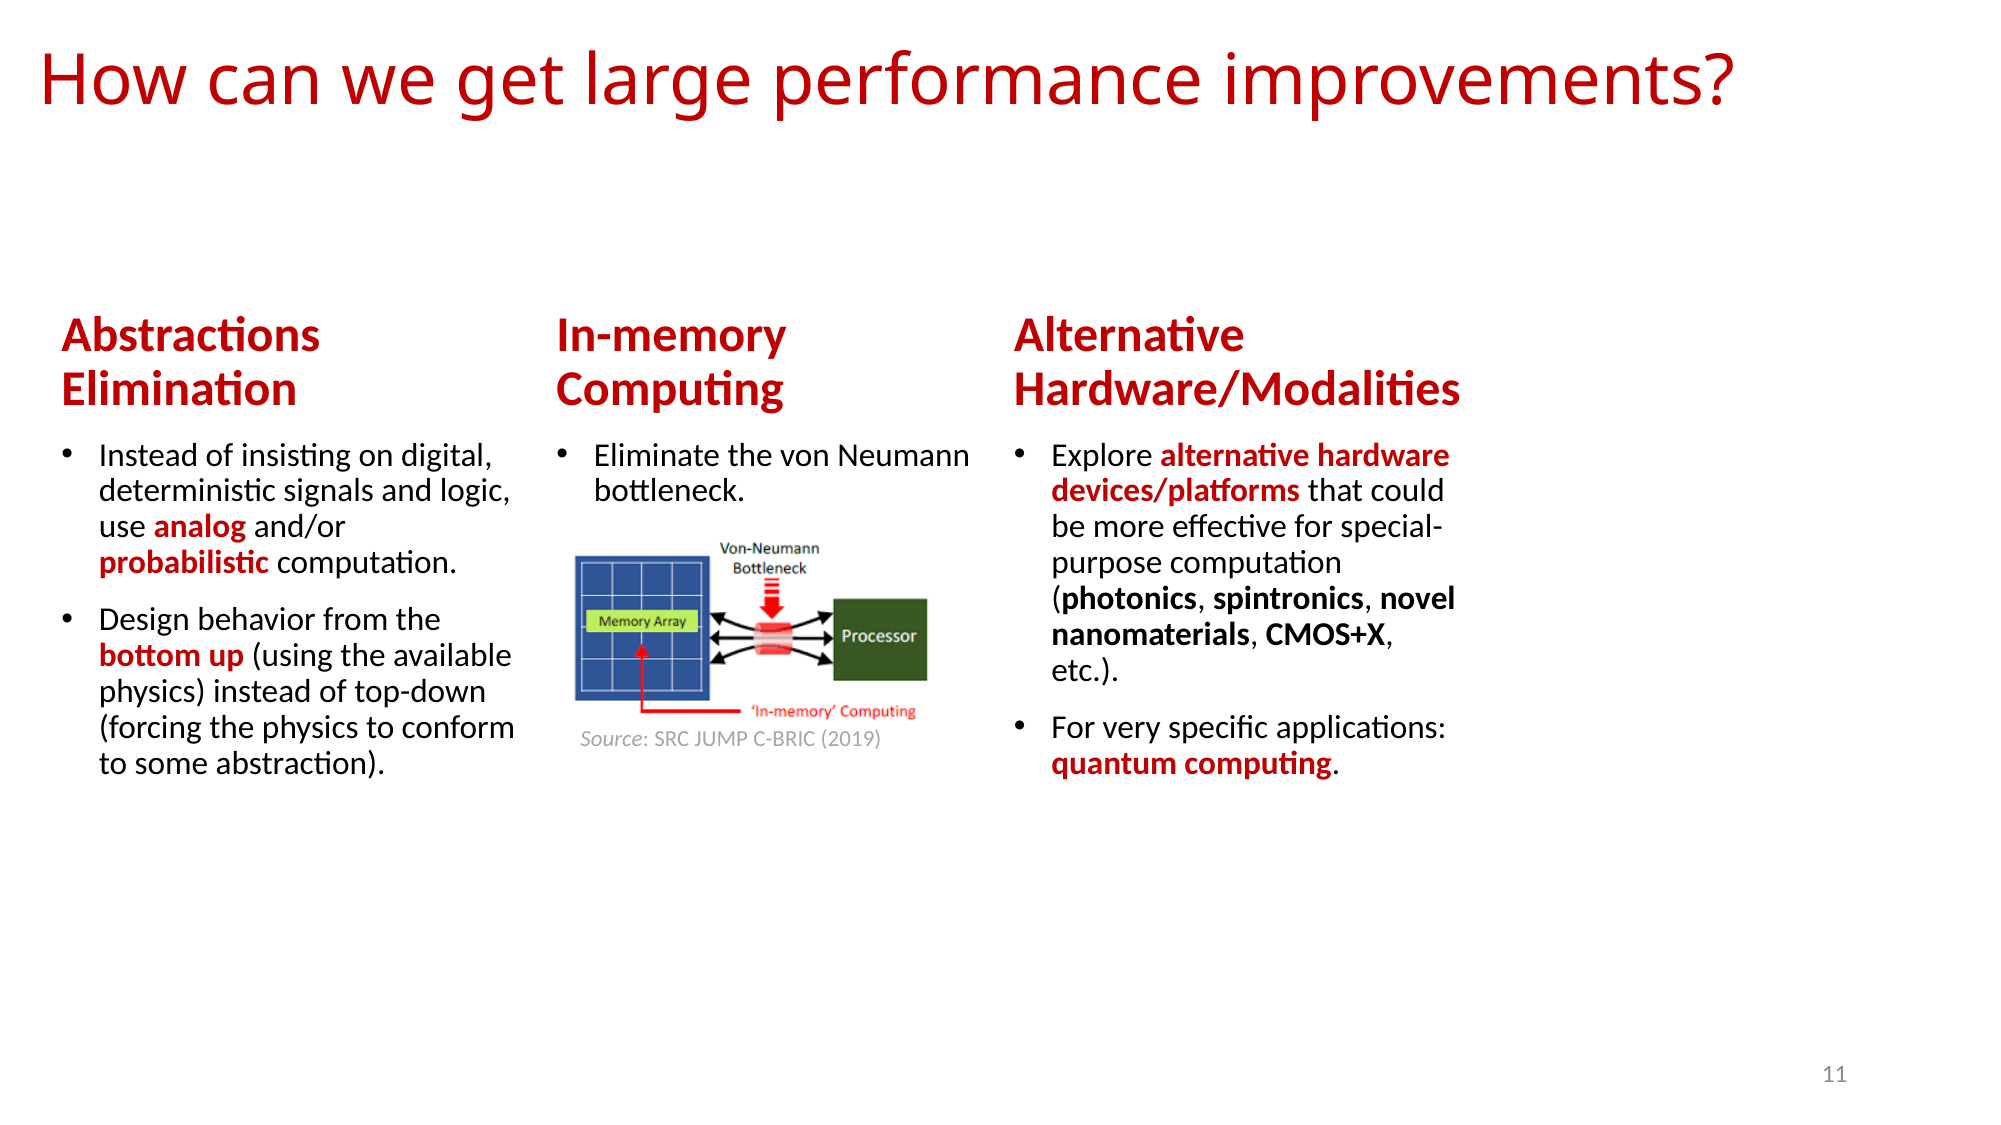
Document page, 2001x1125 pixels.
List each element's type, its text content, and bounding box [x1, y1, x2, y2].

slide_number 11 [1412, 1042, 1863, 1103]
text_box In-memory Computing Eliminate the von Neumann bottleneck. [541, 301, 998, 738]
picture [565, 529, 937, 738]
text_box Source: SRC JUMP C-BRIC (2019) [565, 738, 902, 759]
title How can we get large performance improvements? [23, 15, 1979, 150]
text_box Alternative Hardware/Modalities Explore alternative hardware devices/platforms that could be more effective for special-purpose computation (photonics, spintronics, novel nanomaterials, CMOS+X, etc.). For very specific applications: quantum computing. [998, 301, 1482, 738]
text_box Abstractions Elimination Instead of insisting on digital, deterministic signals and logic, use analog and/or probabilistic computation. Design behavior from the bottom up (using the available physics) instead of top-down (forcing the physics to conform to some abstraction). [46, 301, 534, 738]
